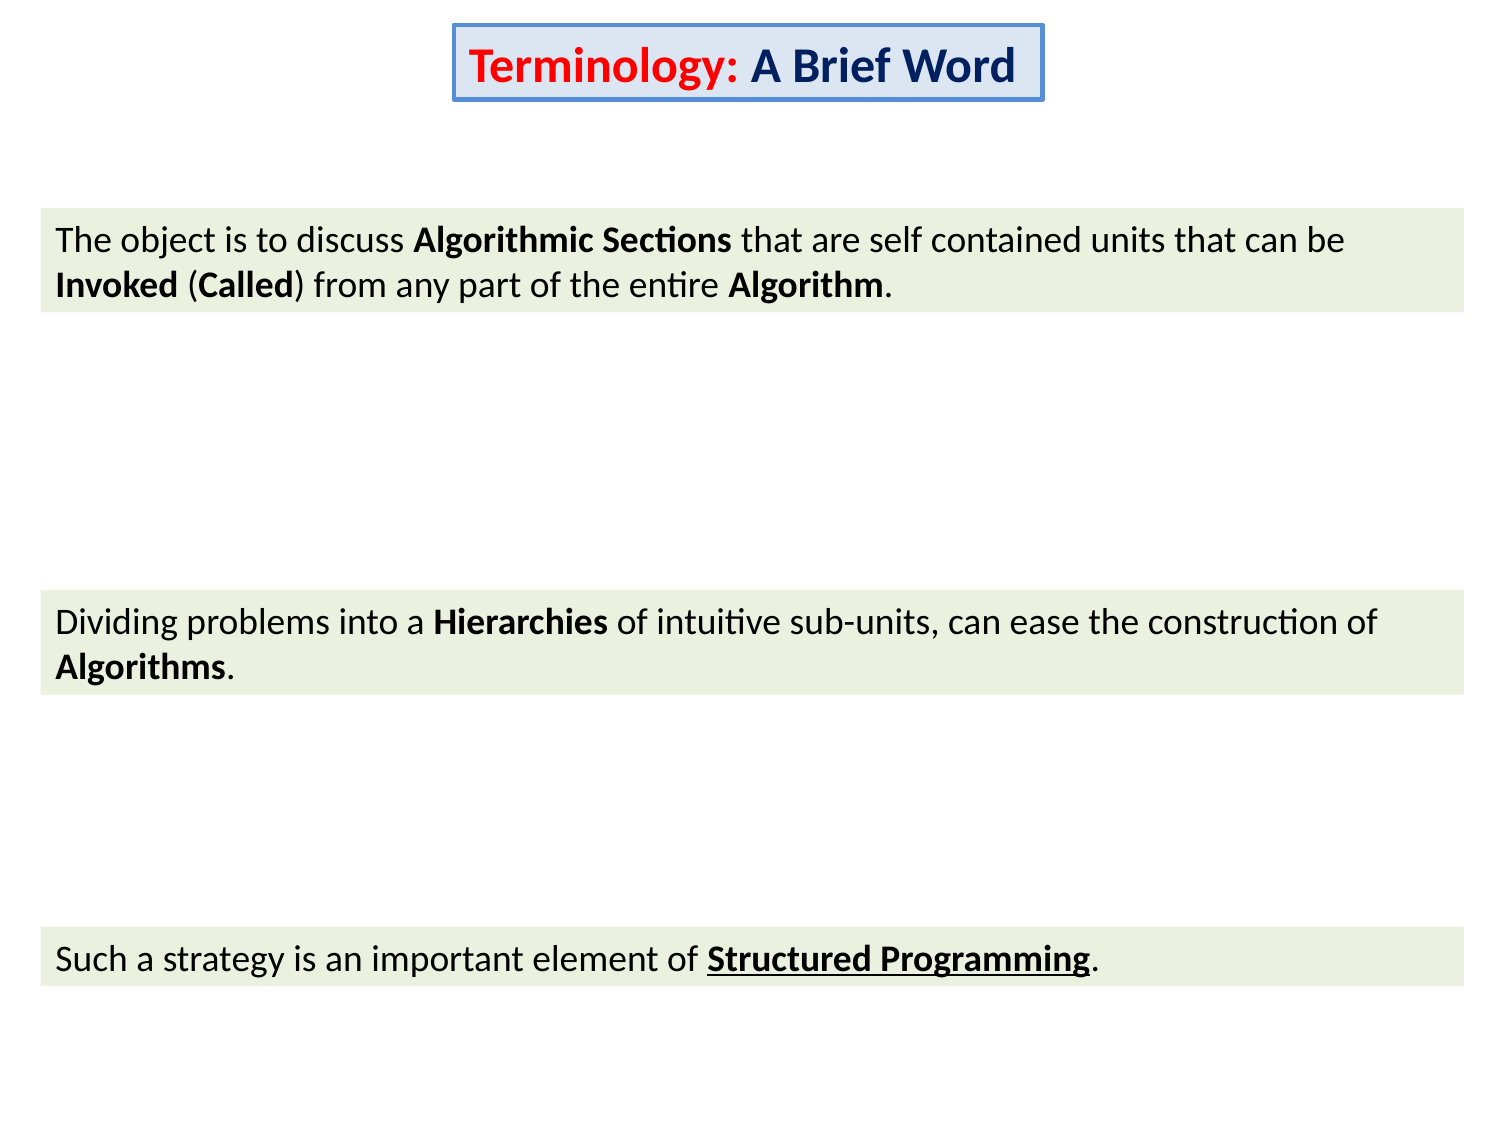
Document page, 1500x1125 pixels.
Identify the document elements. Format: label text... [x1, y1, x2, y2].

text_box The object is to discuss Algorithmic Sections that are self contained units that can be Invoked (Called) from any part of the entire Algorithm. [40, 207, 1464, 313]
text_box Such a strategy is an important element of Structured Programming. [40, 926, 1464, 987]
text_box Terminology: A Brief Word [454, 24, 1043, 100]
text_box Dividing problems into a Hierarchies of intuitive sub-units, can ease the construction of Algorithms. [40, 589, 1464, 695]
